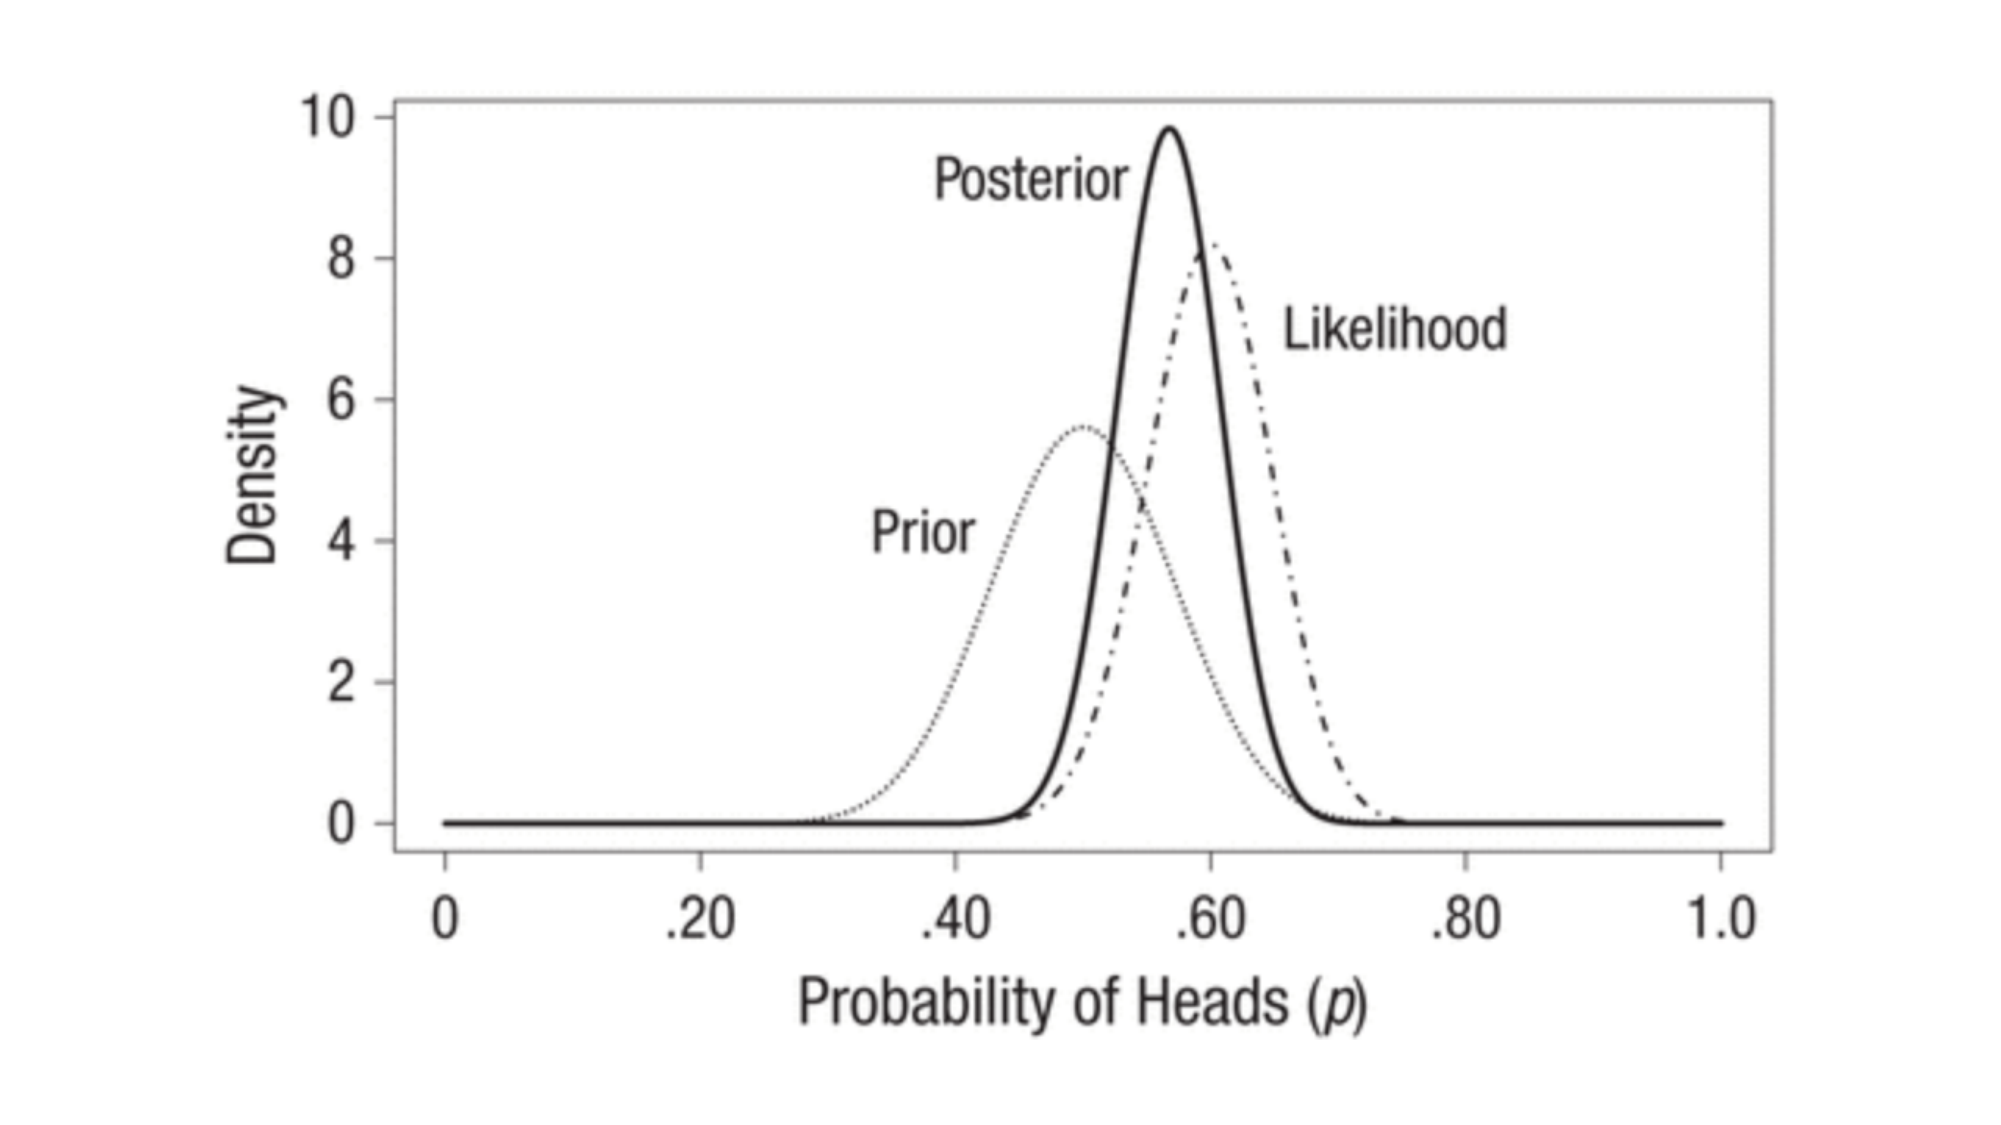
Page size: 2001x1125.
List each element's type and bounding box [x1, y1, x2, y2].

picture [220, 85, 1780, 1040]
